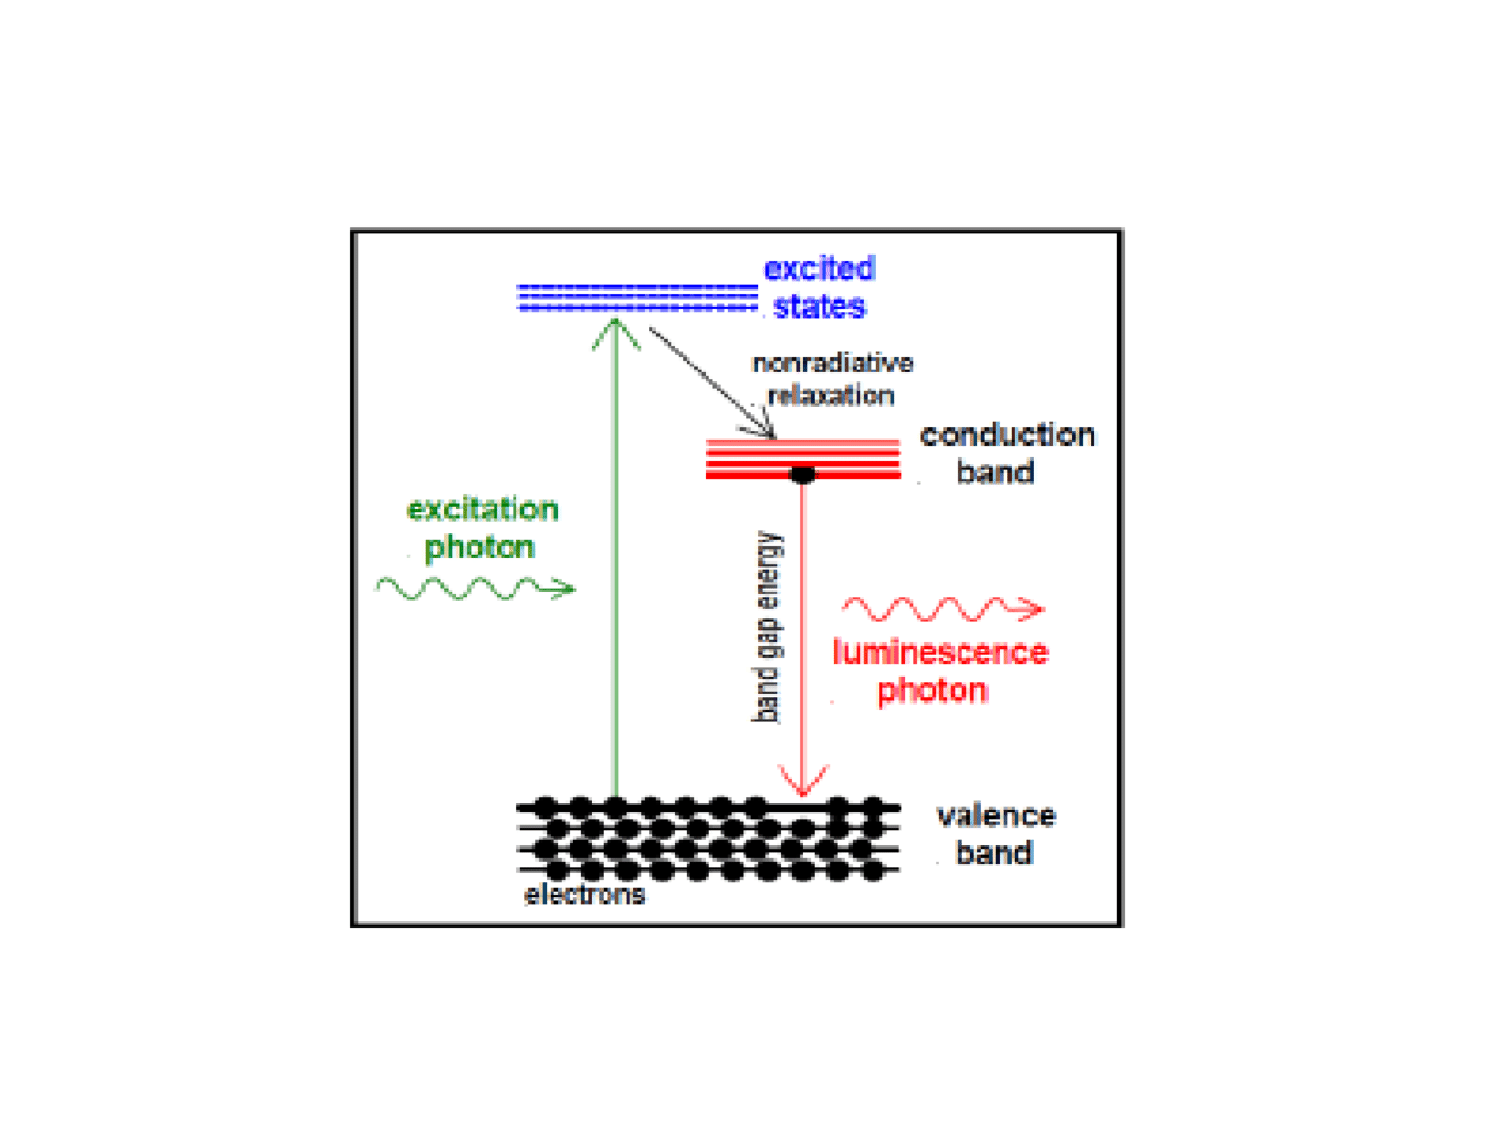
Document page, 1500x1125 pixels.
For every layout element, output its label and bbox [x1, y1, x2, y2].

list [322, 217, 1130, 932]
